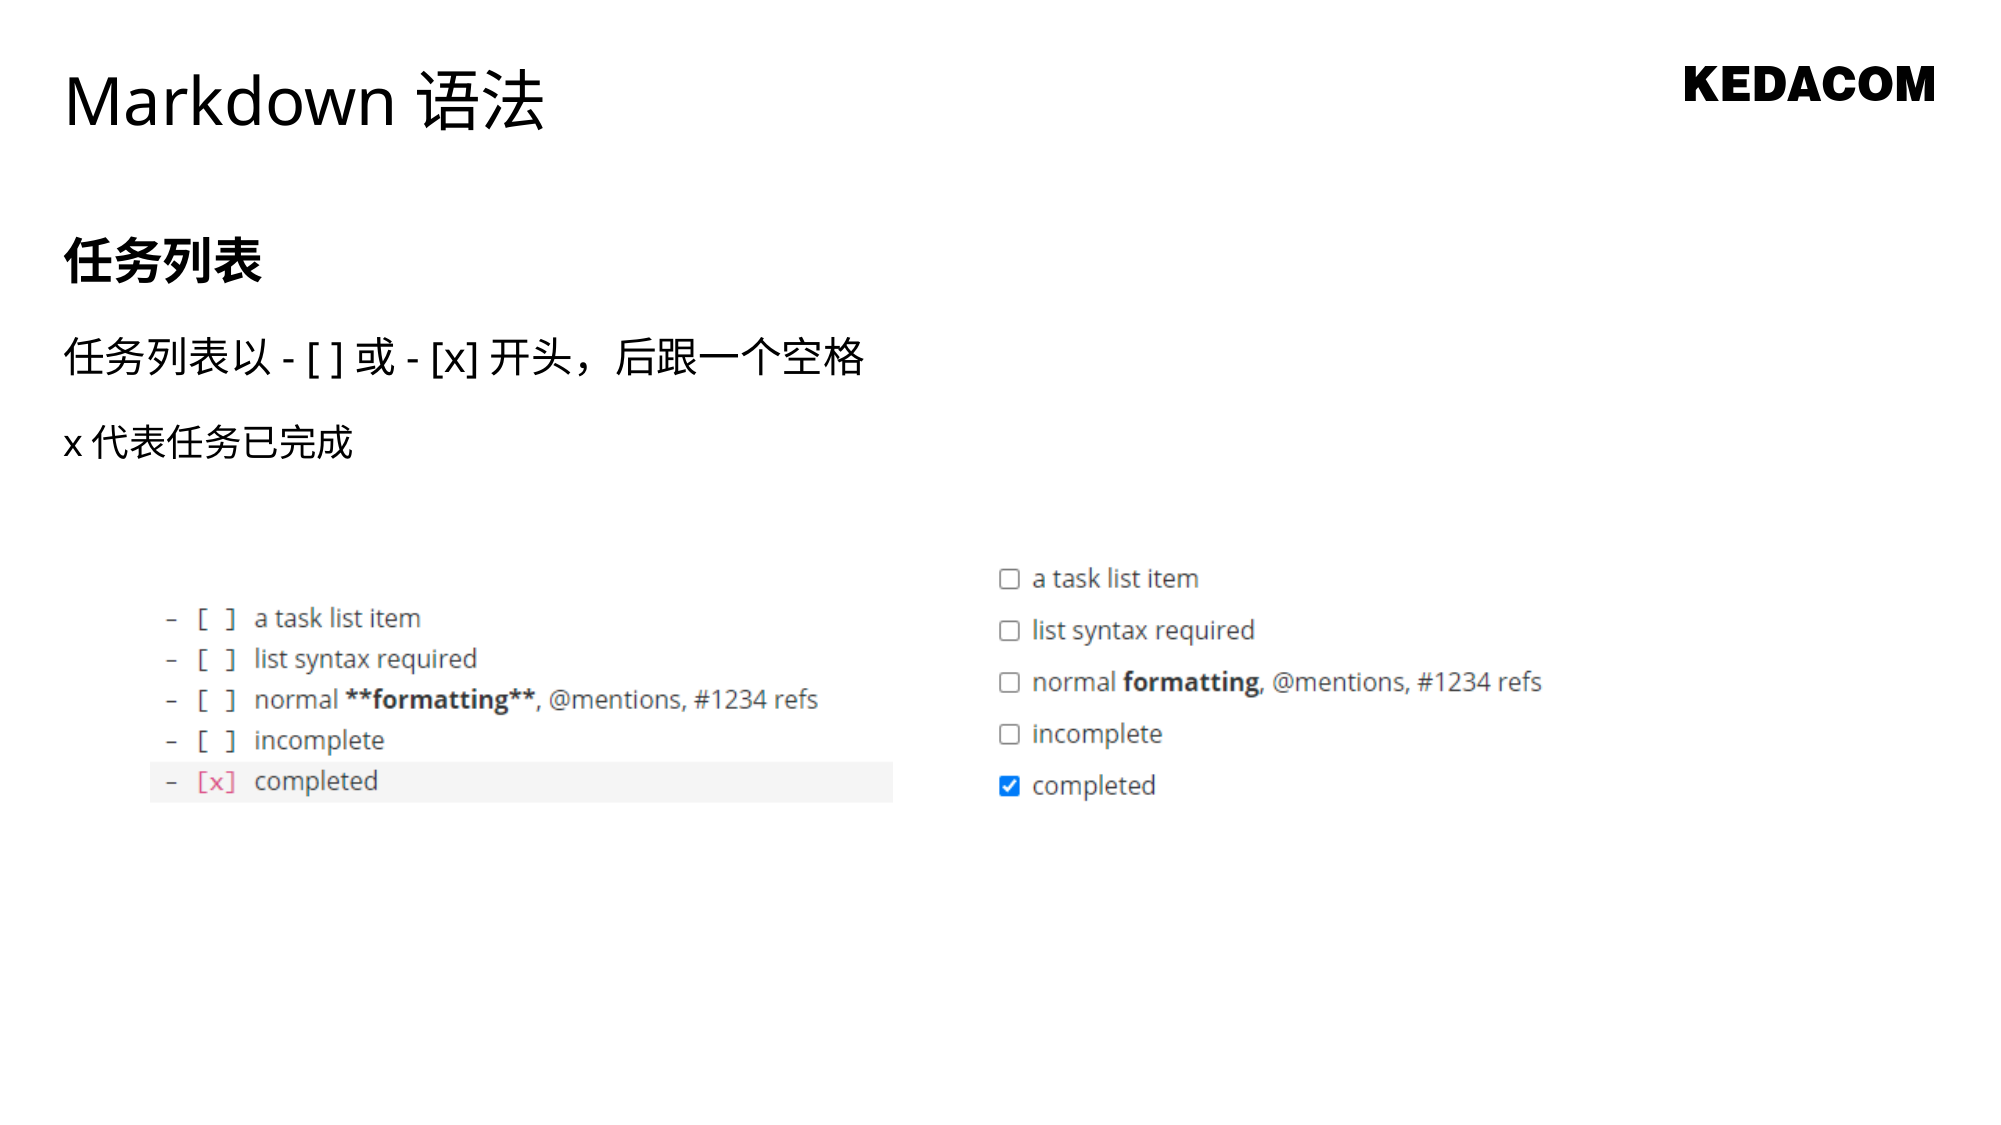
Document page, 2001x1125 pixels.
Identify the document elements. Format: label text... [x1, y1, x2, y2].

list 任务列表 任务列表以- [ ]或- [x]开头，后跟一个空格 x代表任务已完成 [48, 198, 1950, 674]
picture [973, 533, 1649, 842]
picture [1685, 66, 1934, 101]
picture [150, 579, 893, 842]
list Markdown语法 [48, 51, 1661, 151]
